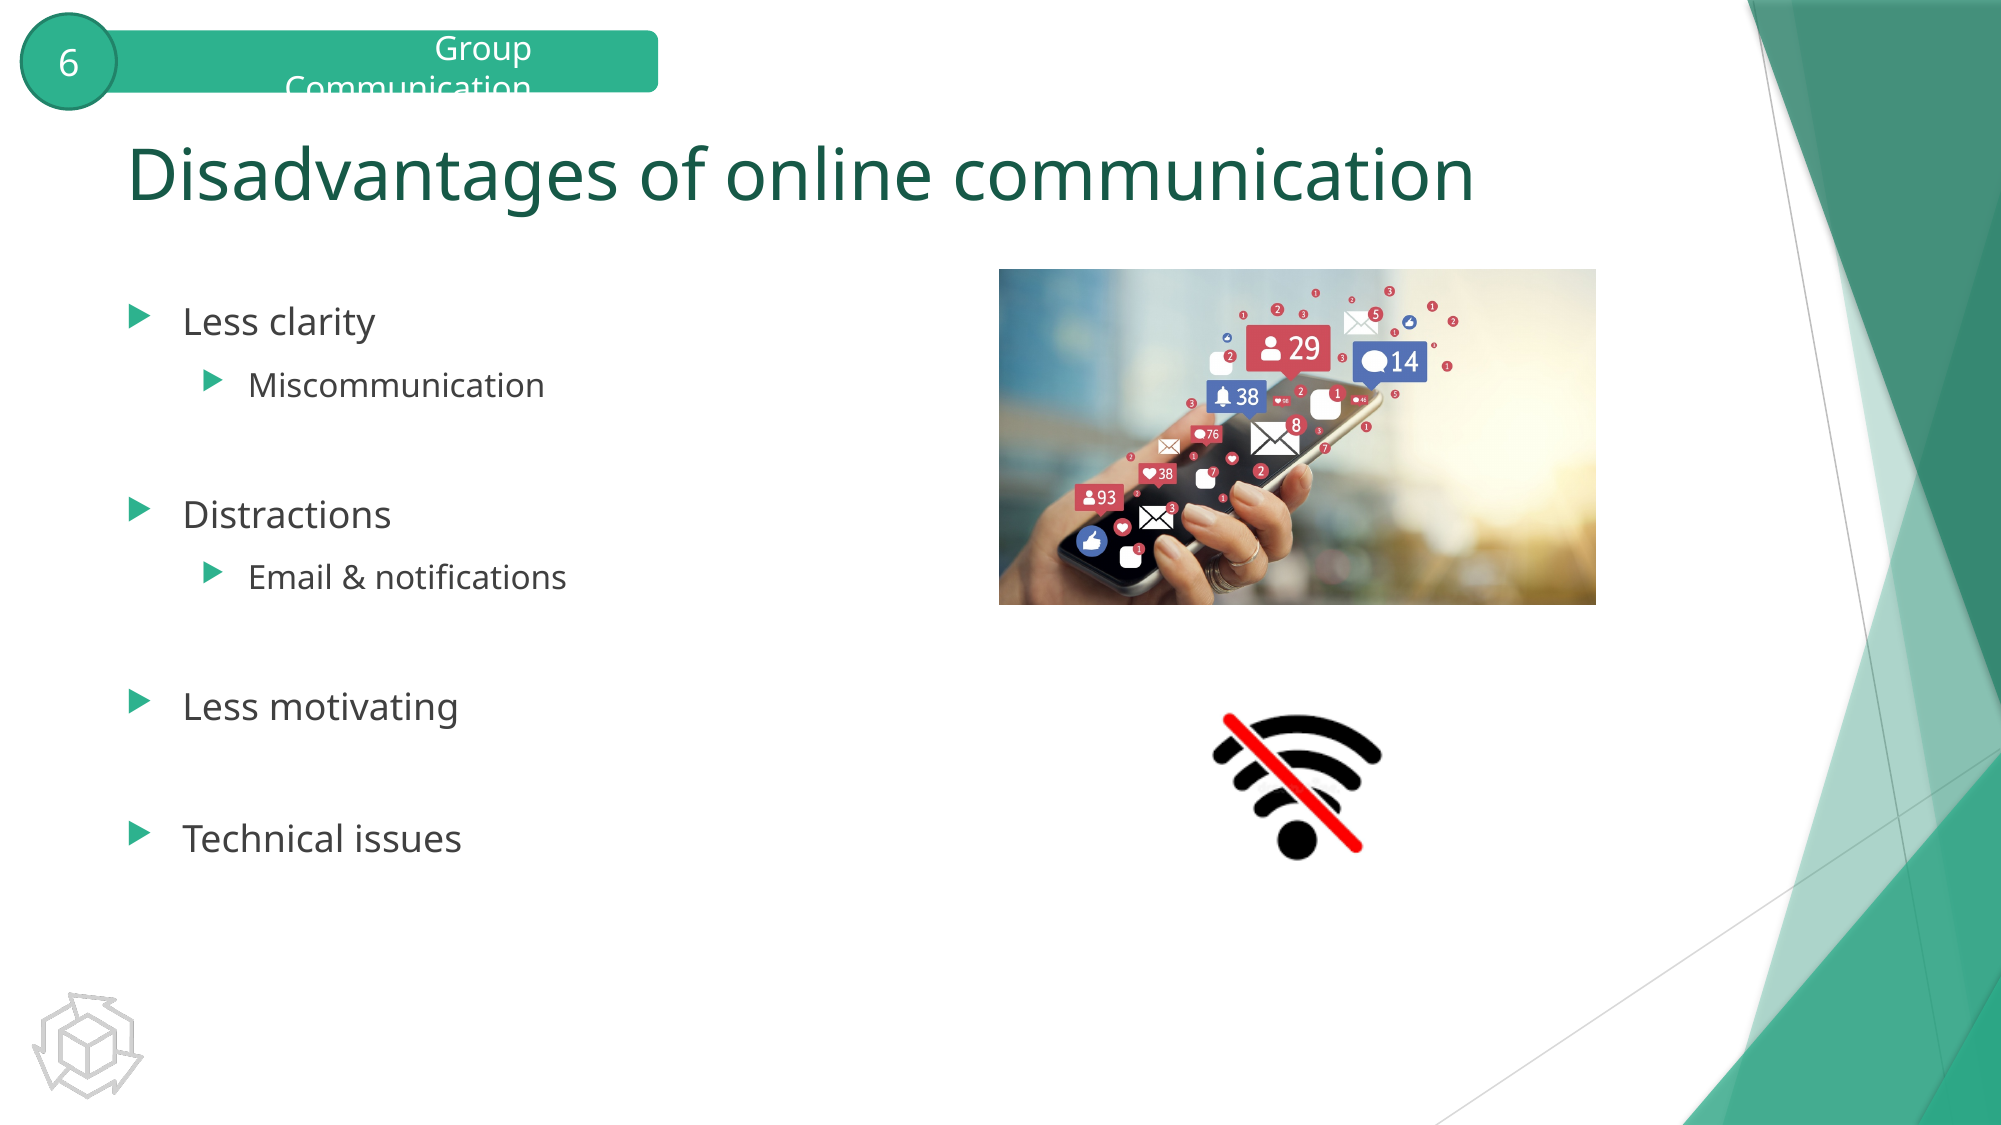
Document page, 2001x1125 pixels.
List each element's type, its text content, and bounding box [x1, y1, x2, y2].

title Disadvantages of online communication [111, 121, 1522, 227]
list Less clarity Miscommunication Distractions Email & notifications Less motivating Technical issues [111, 290, 1522, 1009]
picture [20, 978, 154, 1112]
picture [1192, 687, 1403, 886]
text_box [20, 13, 659, 110]
picture [999, 269, 1596, 605]
